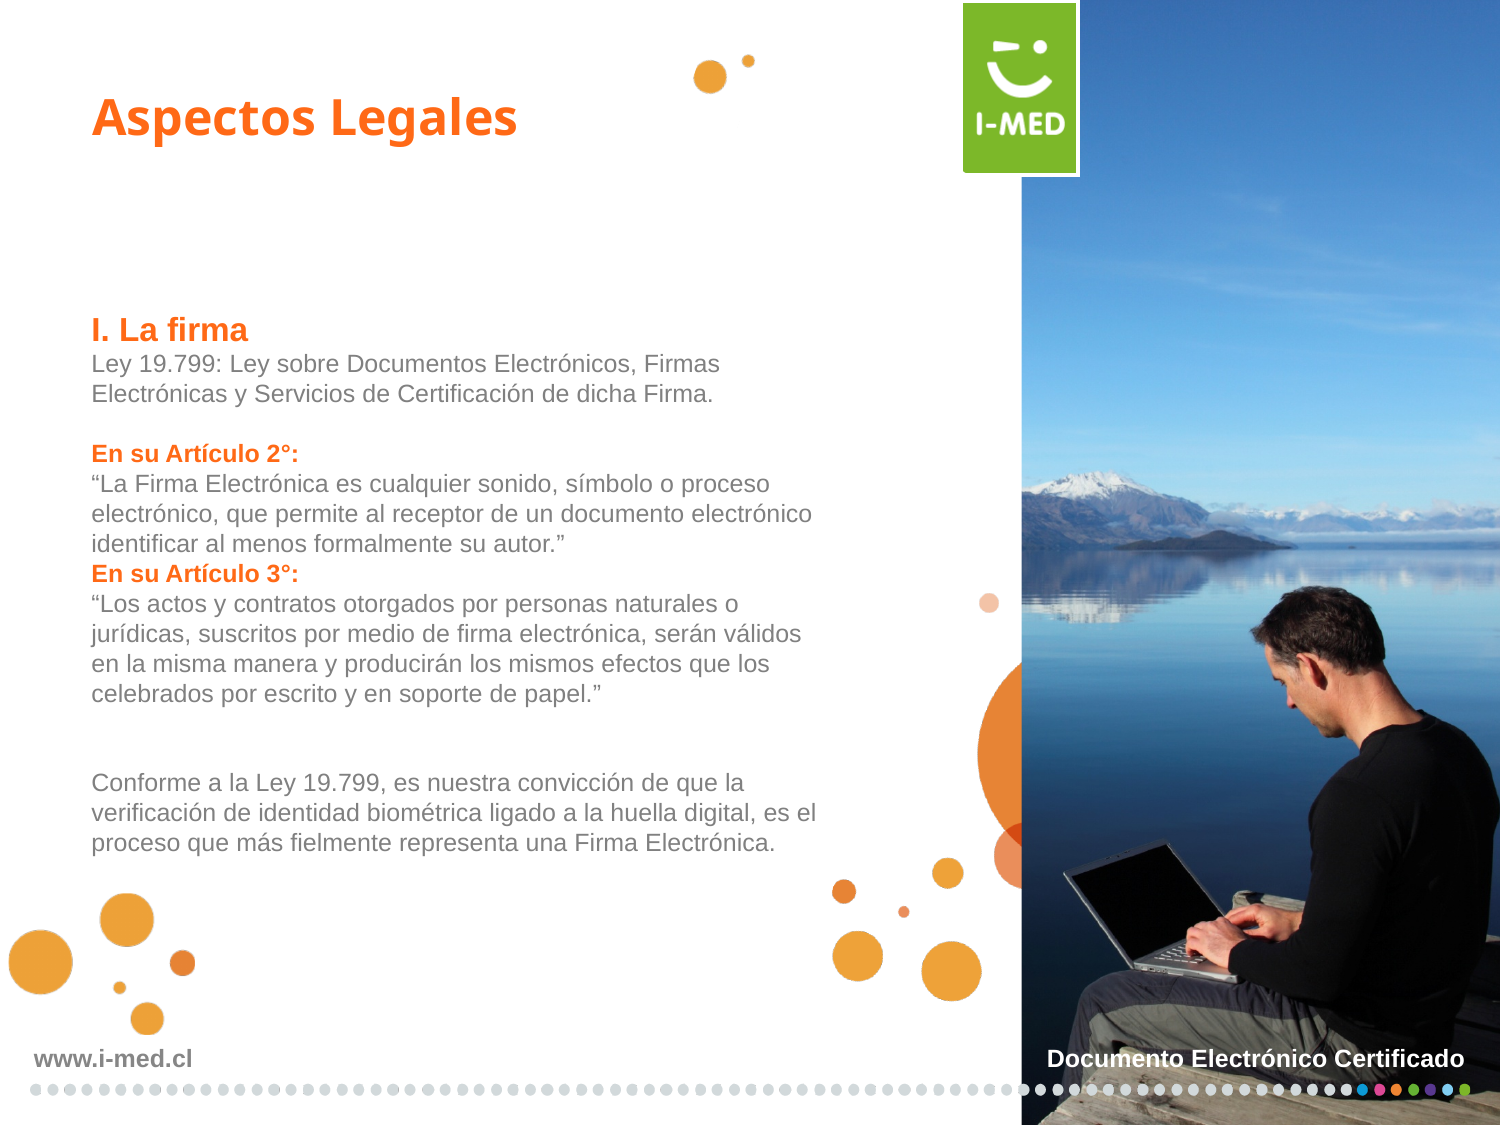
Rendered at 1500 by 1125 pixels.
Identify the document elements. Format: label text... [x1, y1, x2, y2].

picture [667, 7, 784, 135]
text_box www.i-med.cl [19, 1035, 209, 1080]
text_box Aspectos Legales [77, 78, 534, 153]
picture [8, 893, 196, 1035]
picture [29, 0, 1500, 1125]
text_box I. La firma Ley 19.799: Ley sobre Documentos Electrónicos, Firmas Electrónicas y Servicios de Certificación de dicha Firma. En su Artículo 2°: “La Firma Electrónica es cualquier sonido, símbolo o proceso electrónico, que permite al receptor de un documento electrónico identificar al menos formalmente su autor.” En su Artículo 3°: “Los actos y contratos otorgados por personas naturales o jurídicas, suscritos por medio de firma electrónica, serán válidos en la misma manera y producirán los mismos efectos que los celebrados por escrito y en soporte de papel.” Conforme a la Ley 19.799, es nuestra convicción de que la verificación de identidad biométrica ligado a la huella digital, es el proceso que más fielmente representa una Firma Electrónica. [76, 300, 843, 894]
